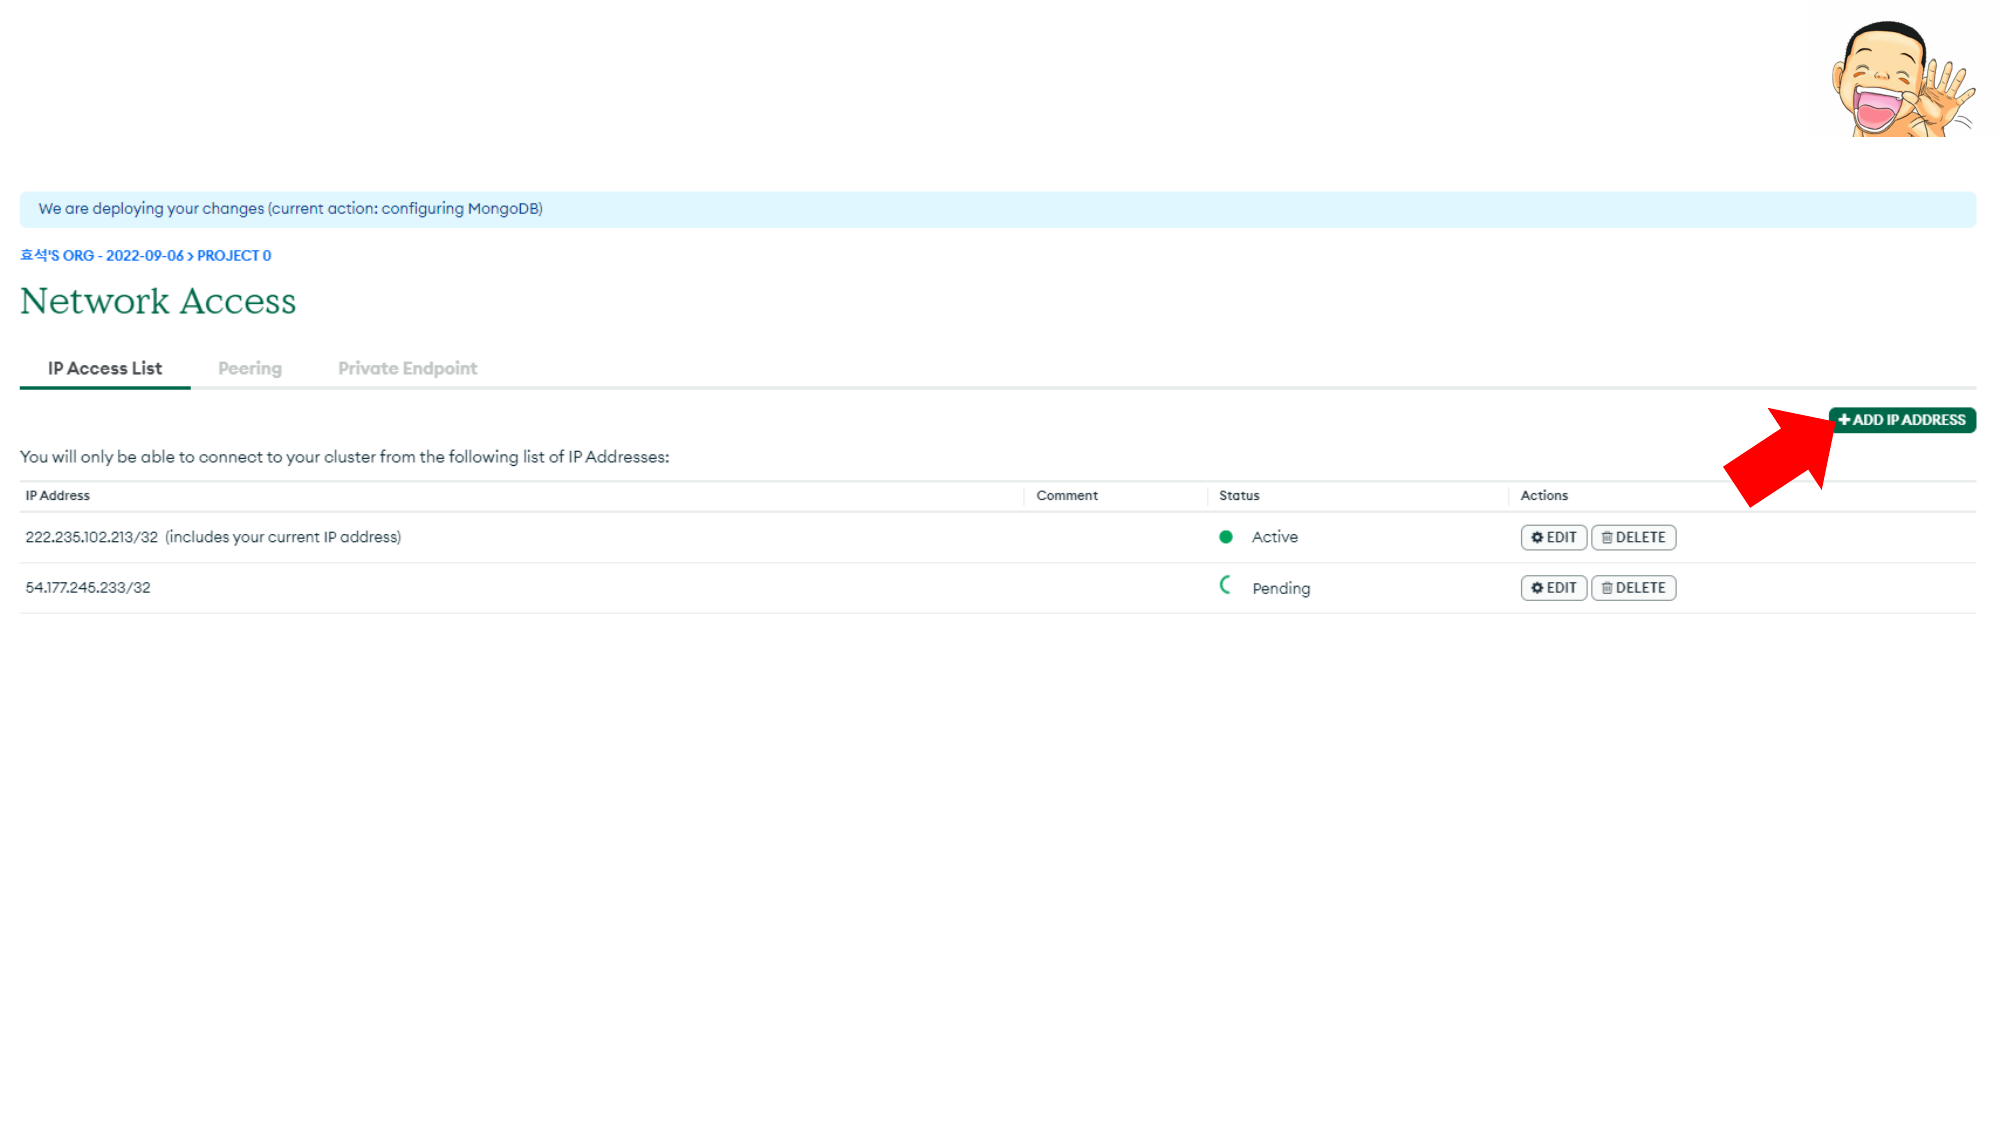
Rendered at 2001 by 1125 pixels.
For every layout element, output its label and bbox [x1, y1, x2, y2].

picture [1808, 0, 2000, 137]
picture [0, 174, 2000, 628]
